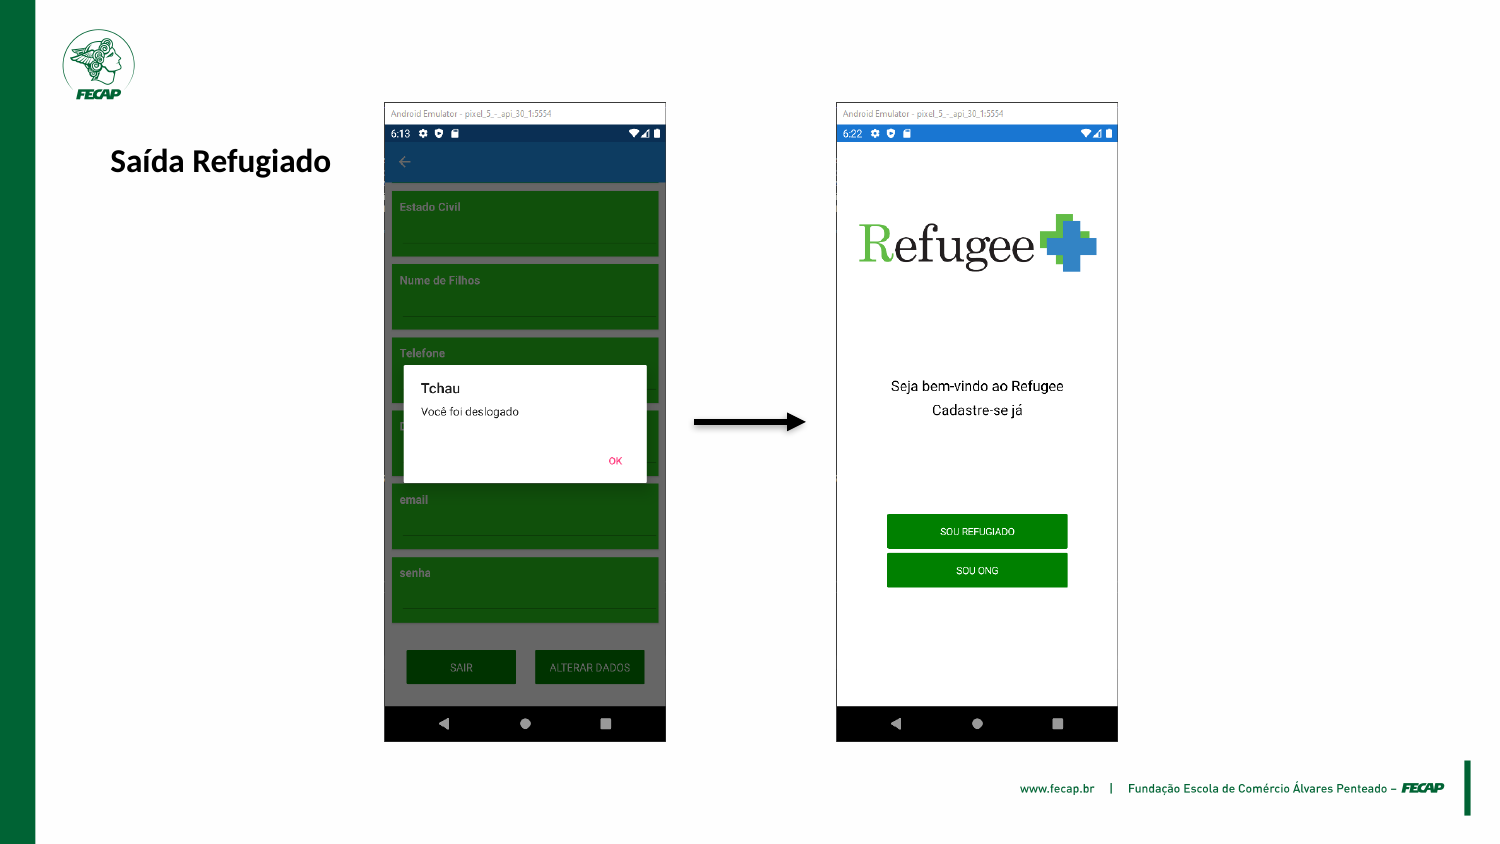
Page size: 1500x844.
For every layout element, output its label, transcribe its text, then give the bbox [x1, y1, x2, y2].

text_box Saída Refugiado [99, 138, 370, 214]
picture [0, 0, 1500, 844]
